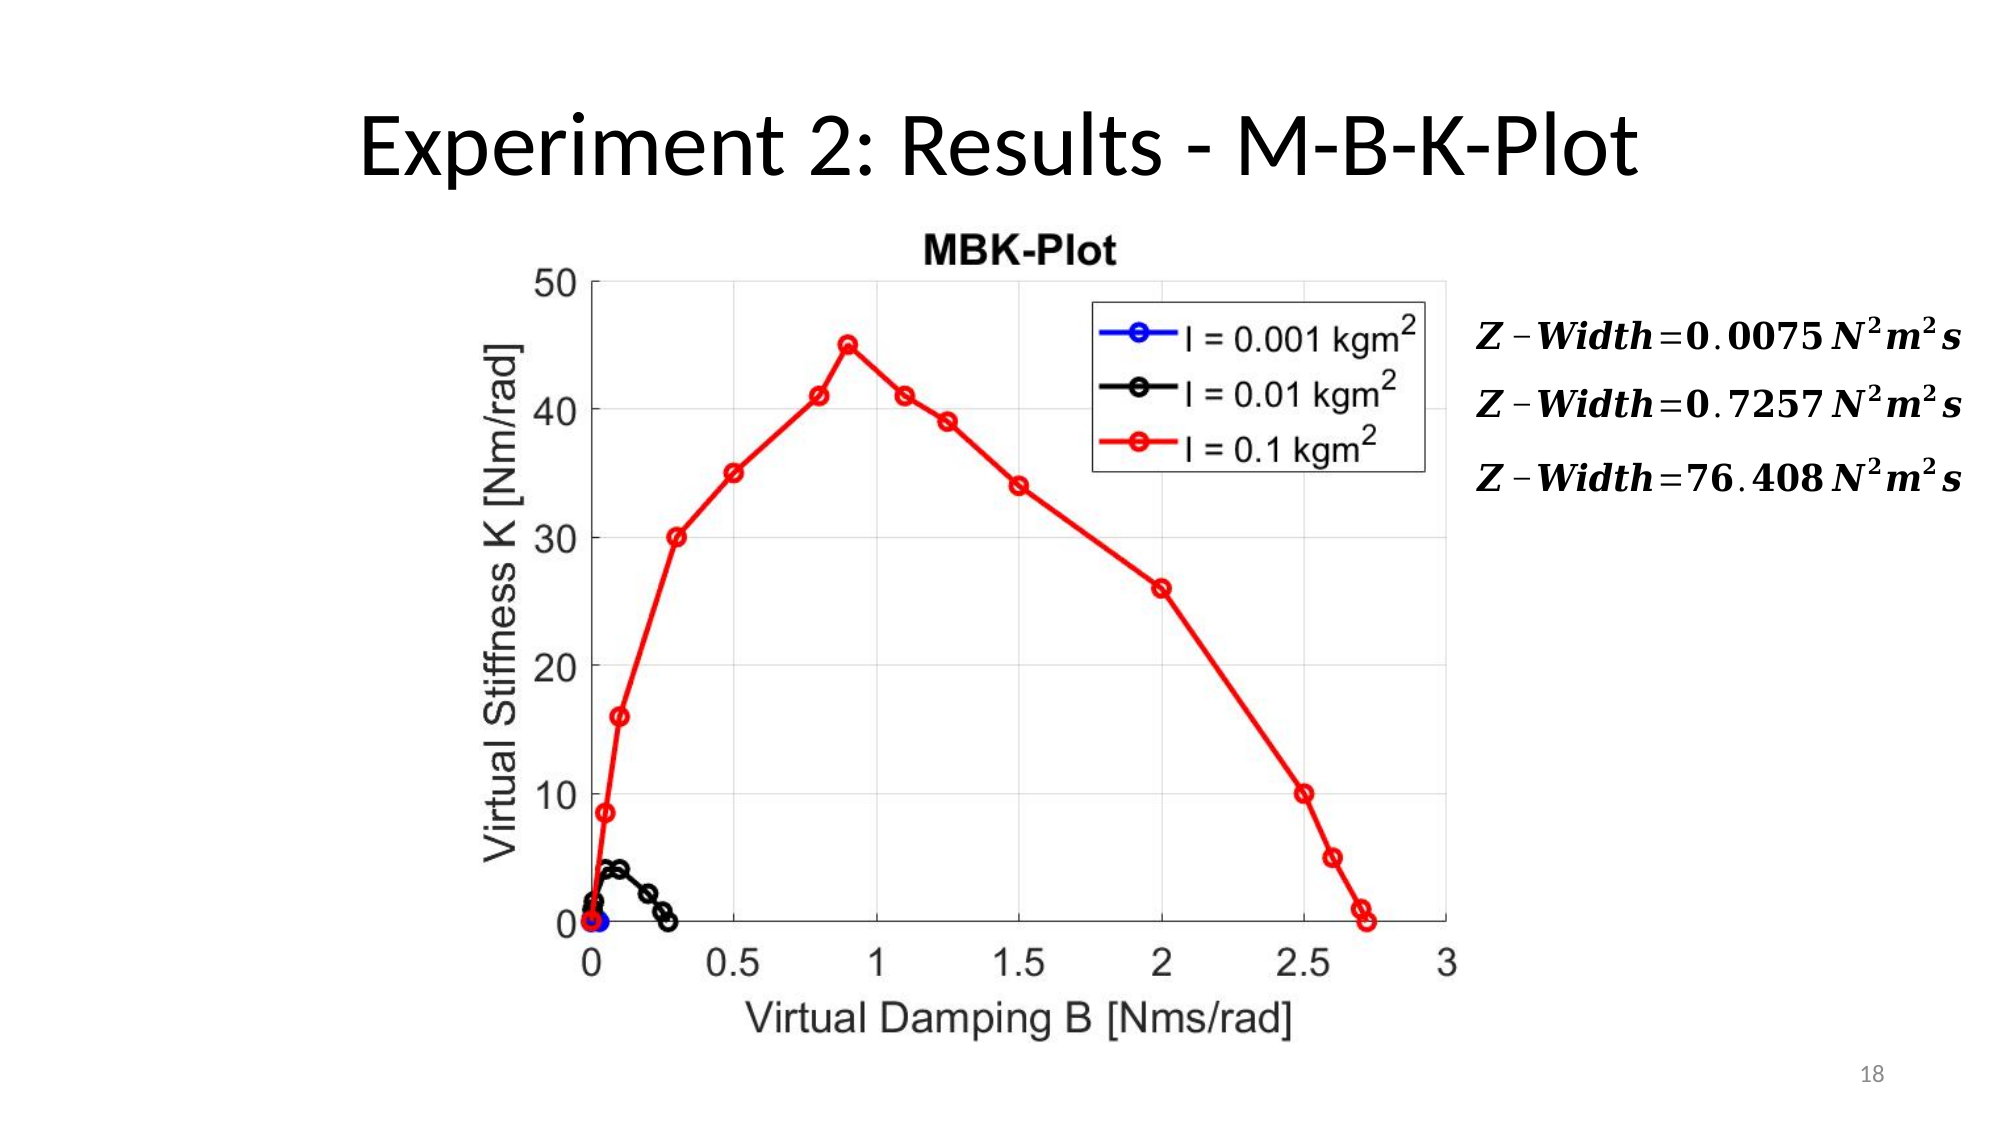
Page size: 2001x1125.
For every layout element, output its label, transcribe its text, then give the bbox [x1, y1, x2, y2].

slide_number 18 [1433, 1042, 1900, 1103]
picture [448, 215, 1552, 1043]
title Experiment 2: Results - M-B-K-Plot [99, 45, 1900, 233]
